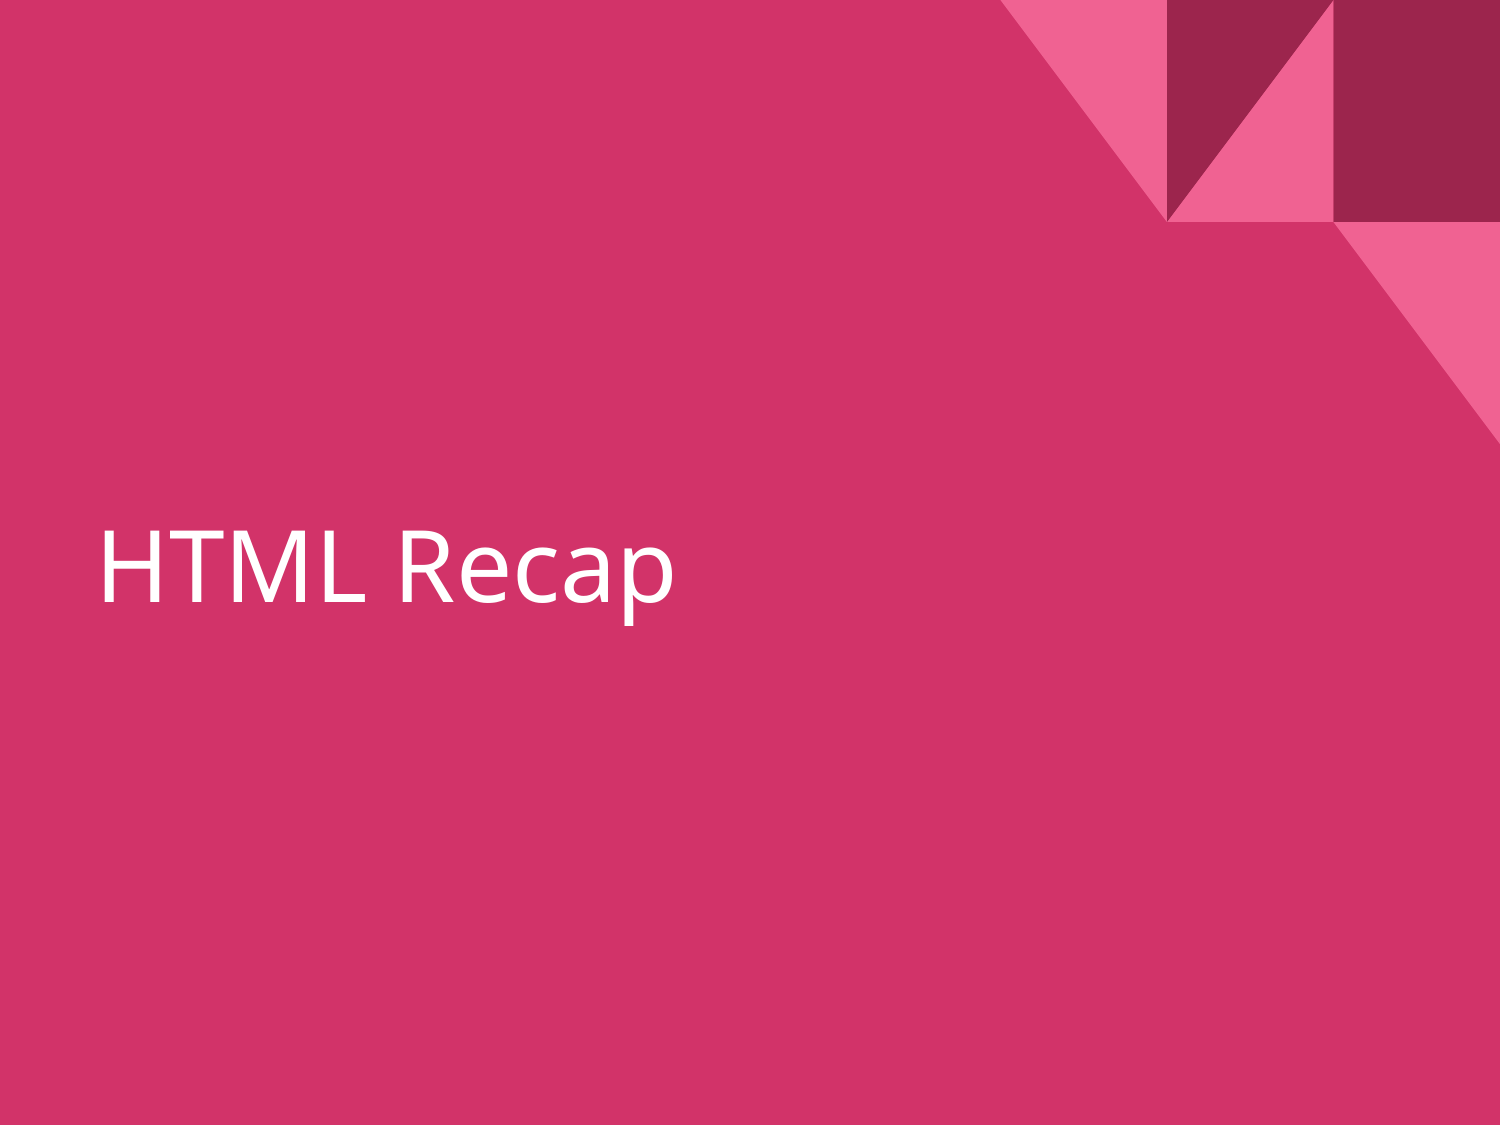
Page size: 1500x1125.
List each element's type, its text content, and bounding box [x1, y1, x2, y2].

title HTML Recap [80, 115, 1003, 1010]
